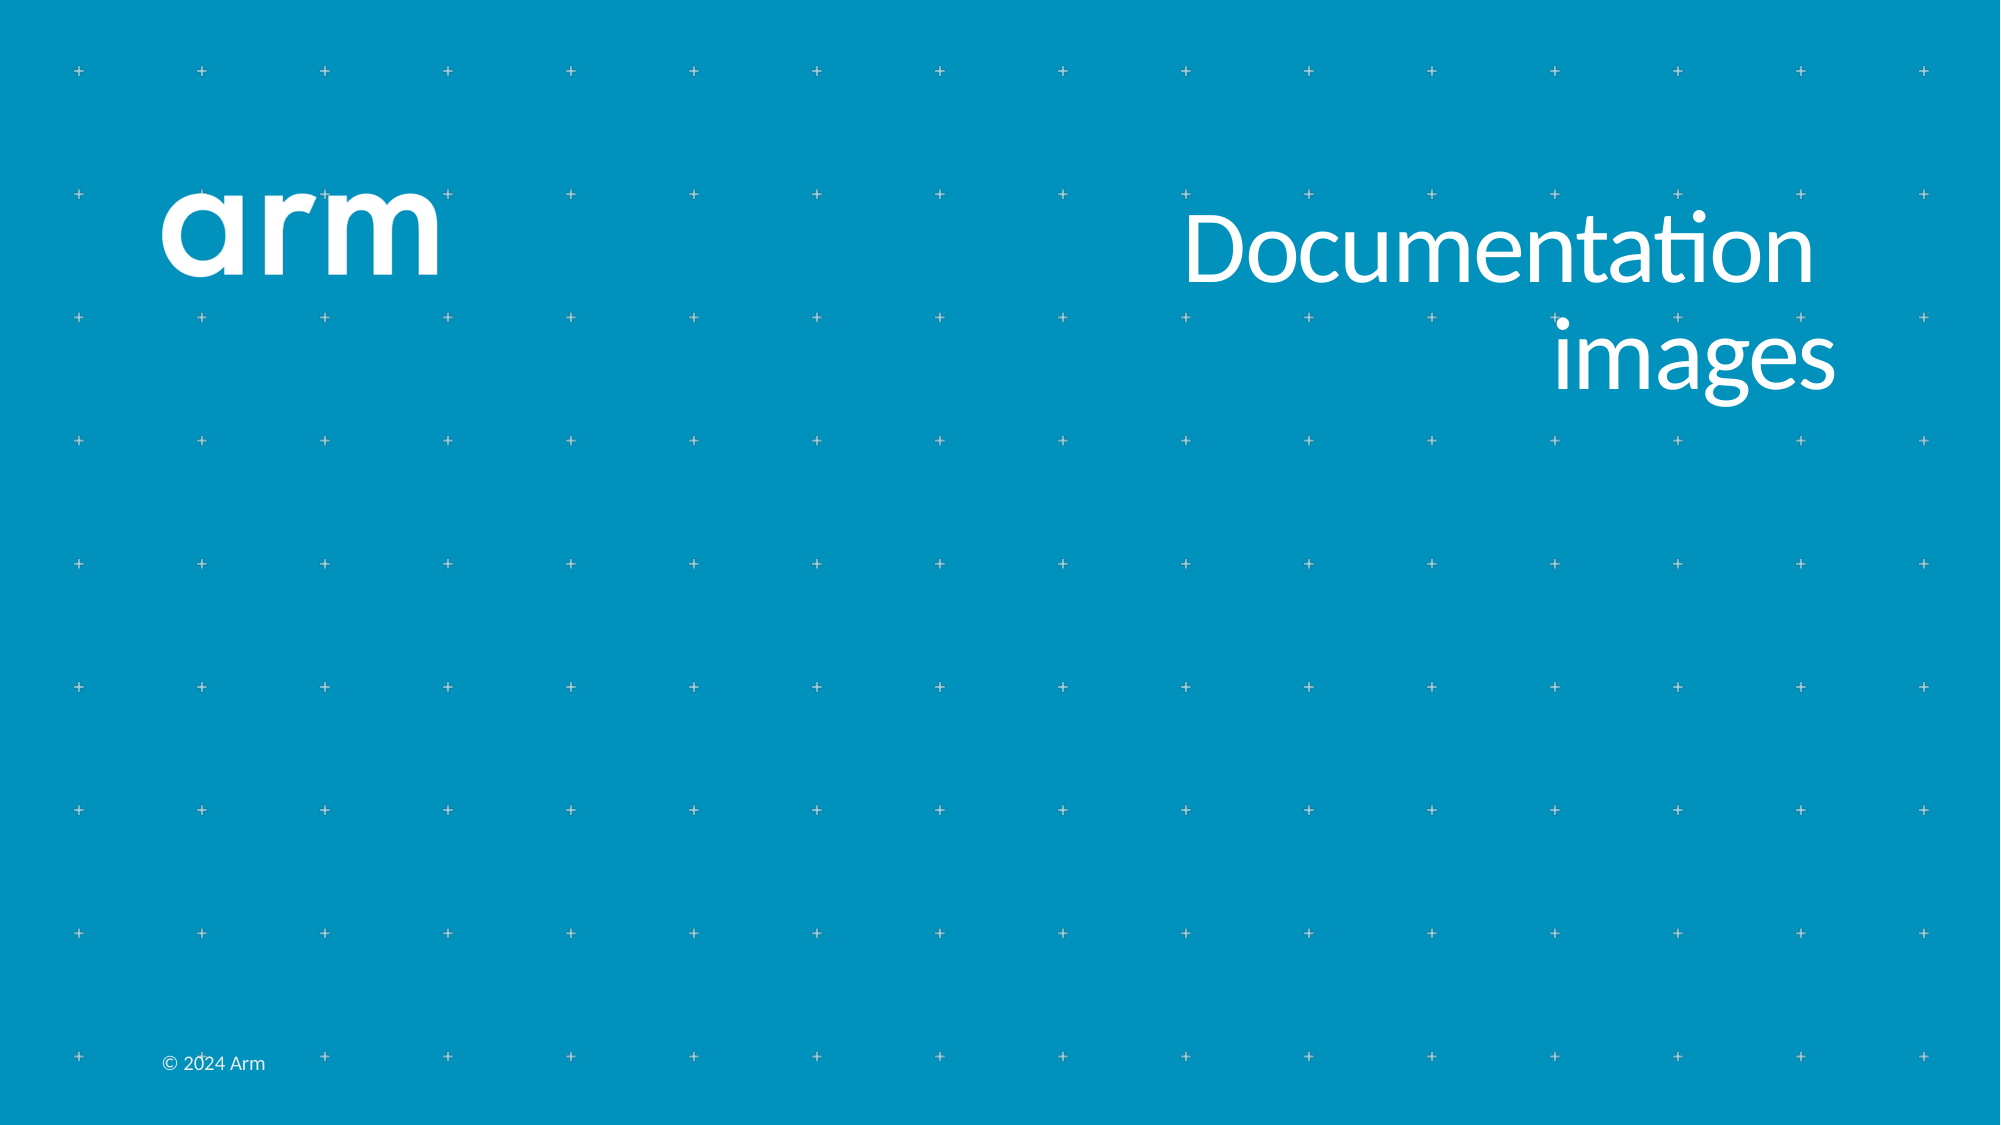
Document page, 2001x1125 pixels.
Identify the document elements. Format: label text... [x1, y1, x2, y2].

picture [329, 194, 437, 274]
picture [265, 194, 316, 274]
picture [321, 191, 329, 198]
picture [163, 191, 242, 277]
title Documentation images [822, 198, 1839, 621]
